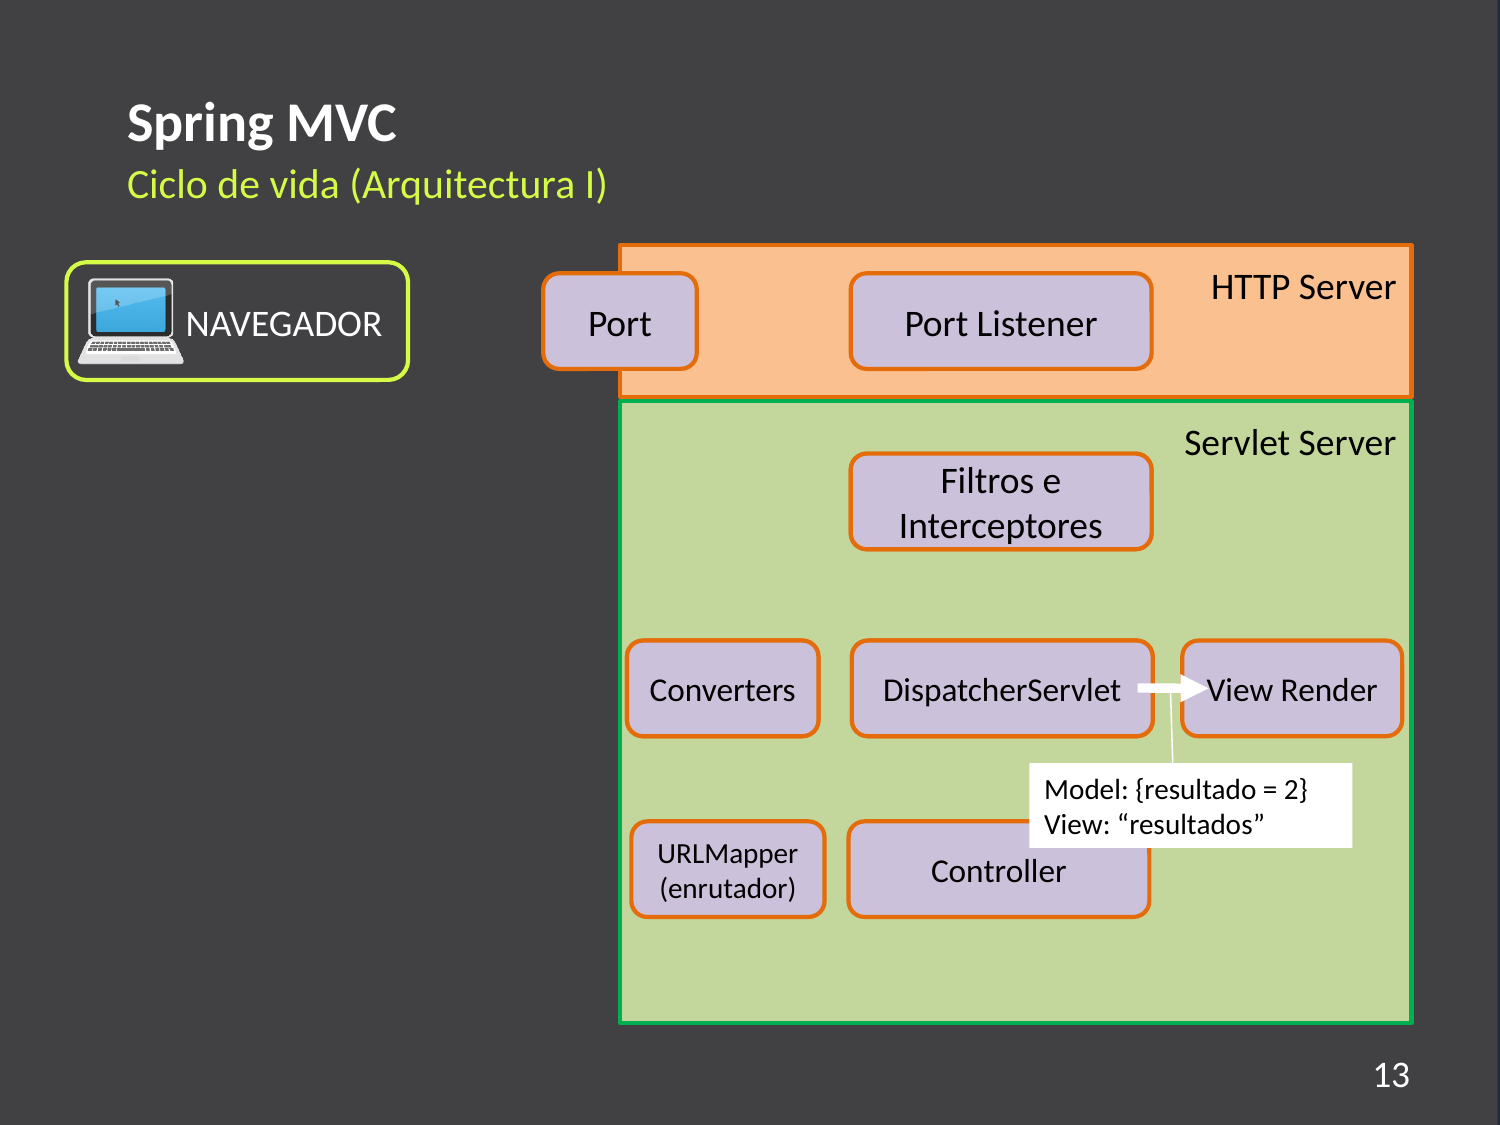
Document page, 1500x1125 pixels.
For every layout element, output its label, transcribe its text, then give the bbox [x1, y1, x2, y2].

list Spring MVC [112, 78, 1069, 148]
text_box URLMapper (enrutador) [629, 819, 827, 920]
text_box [1170, 697, 1174, 776]
text_box NAVEGADOR [64, 260, 411, 383]
text_box [618, 399, 1414, 1025]
text_box [1167, 763, 1176, 780]
text_box Model: {resultado = 2} View: “resultados” [1029, 763, 1353, 848]
text_box 13 [1281, 1042, 1425, 1103]
text_box Controller [846, 819, 1152, 920]
text_box Port Listener [848, 271, 1154, 372]
picture [77, 267, 184, 375]
text_box DispatcherServlet [849, 638, 1155, 739]
text_box [618, 243, 1414, 399]
text_box Ciclo de vida (Arquitectura I) [112, 148, 1425, 220]
text_box Port [541, 271, 699, 372]
text_box Servlet Server [1151, 410, 1412, 471]
text_box Filtros e Interceptores [848, 451, 1154, 552]
text_box Converters [624, 638, 821, 739]
text_box HTTP Server [1187, 254, 1412, 315]
text_box View Render [1180, 638, 1405, 739]
